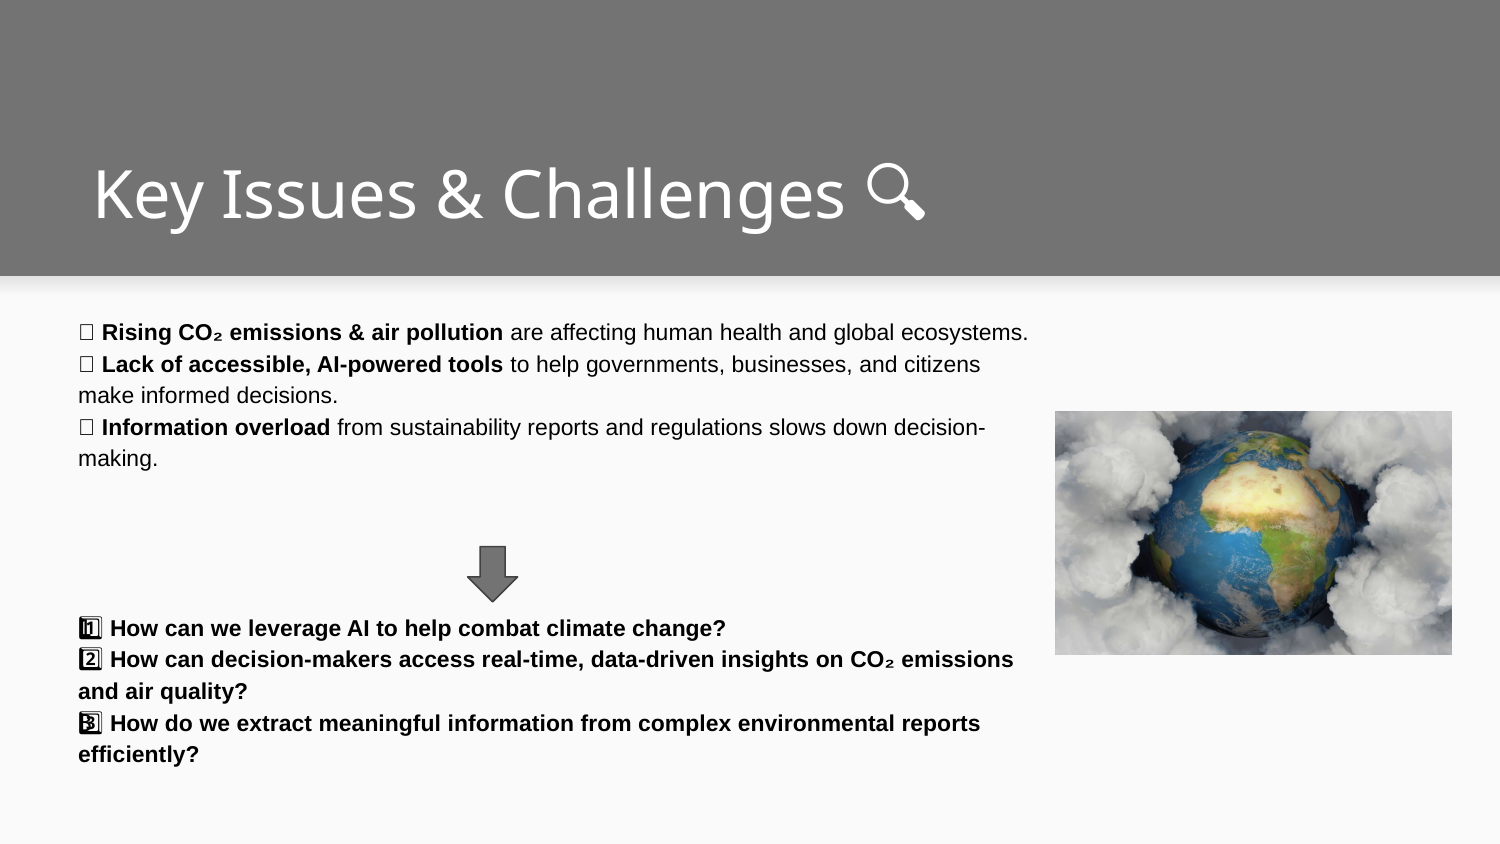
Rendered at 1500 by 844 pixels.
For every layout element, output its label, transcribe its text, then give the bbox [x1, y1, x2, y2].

title Key Issues & Challenges 🔍 [77, 121, 1427, 248]
list 🔹 Rising CO₂ emissions & air pollution are affecting human health and global ecosystems. 🔹 Lack of accessible, AI-powered tools to help governments, businesses, and citizens make informed decisions. 🔹 Information overload from sustainability reports and regulations slows down decision-making. 1️⃣ How can we leverage AI to help combat climate change? 2️⃣ How can decision-makers access real-time, data-driven insights on CO₂ emissions and air quality? 3️⃣ How do we extract meaningful information from complex environmental reports efficiently? [63, 298, 1046, 744]
text_box [467, 546, 518, 602]
picture [1055, 410, 1453, 655]
